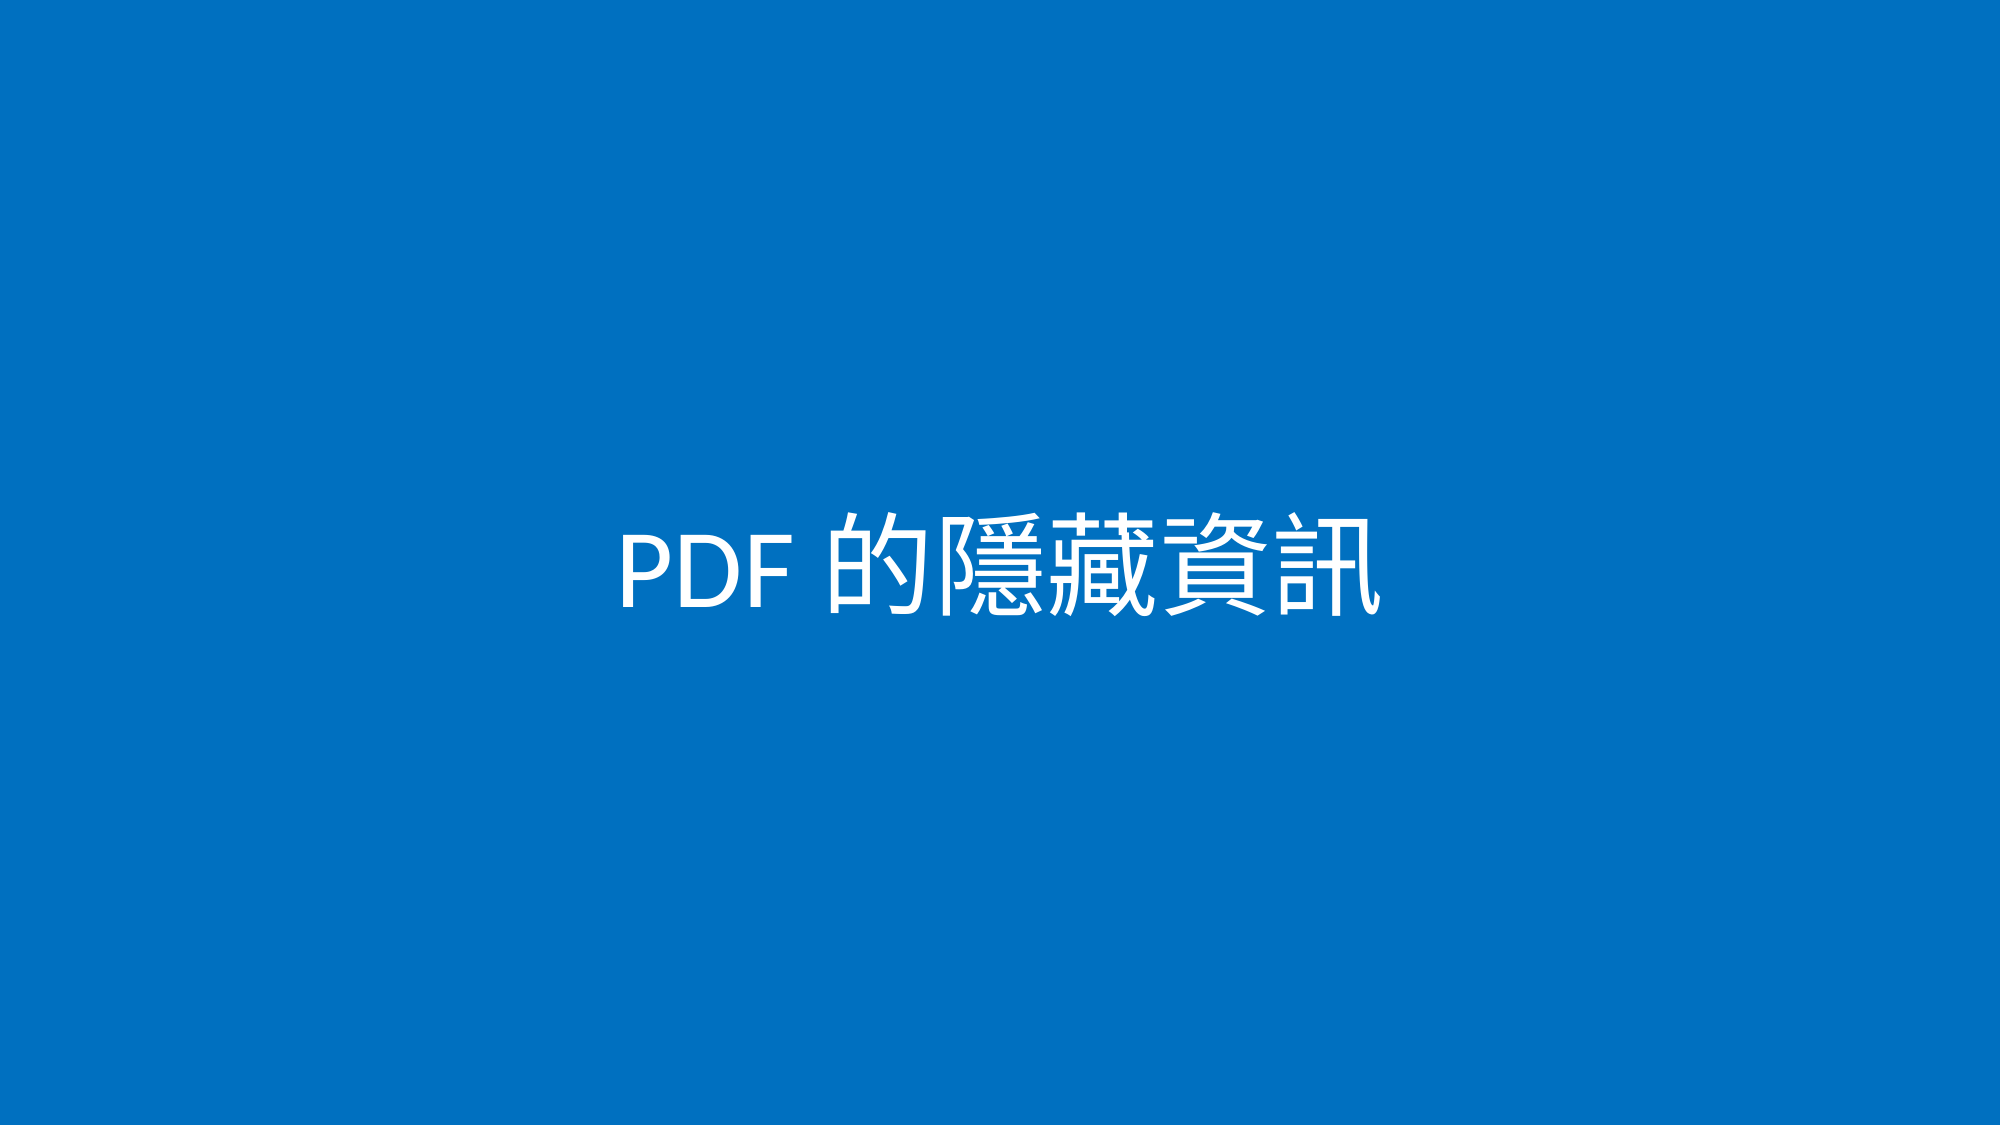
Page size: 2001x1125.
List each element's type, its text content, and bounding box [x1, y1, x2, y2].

text_box PDF的隱藏資訊 [0, 0, 2000, 1125]
